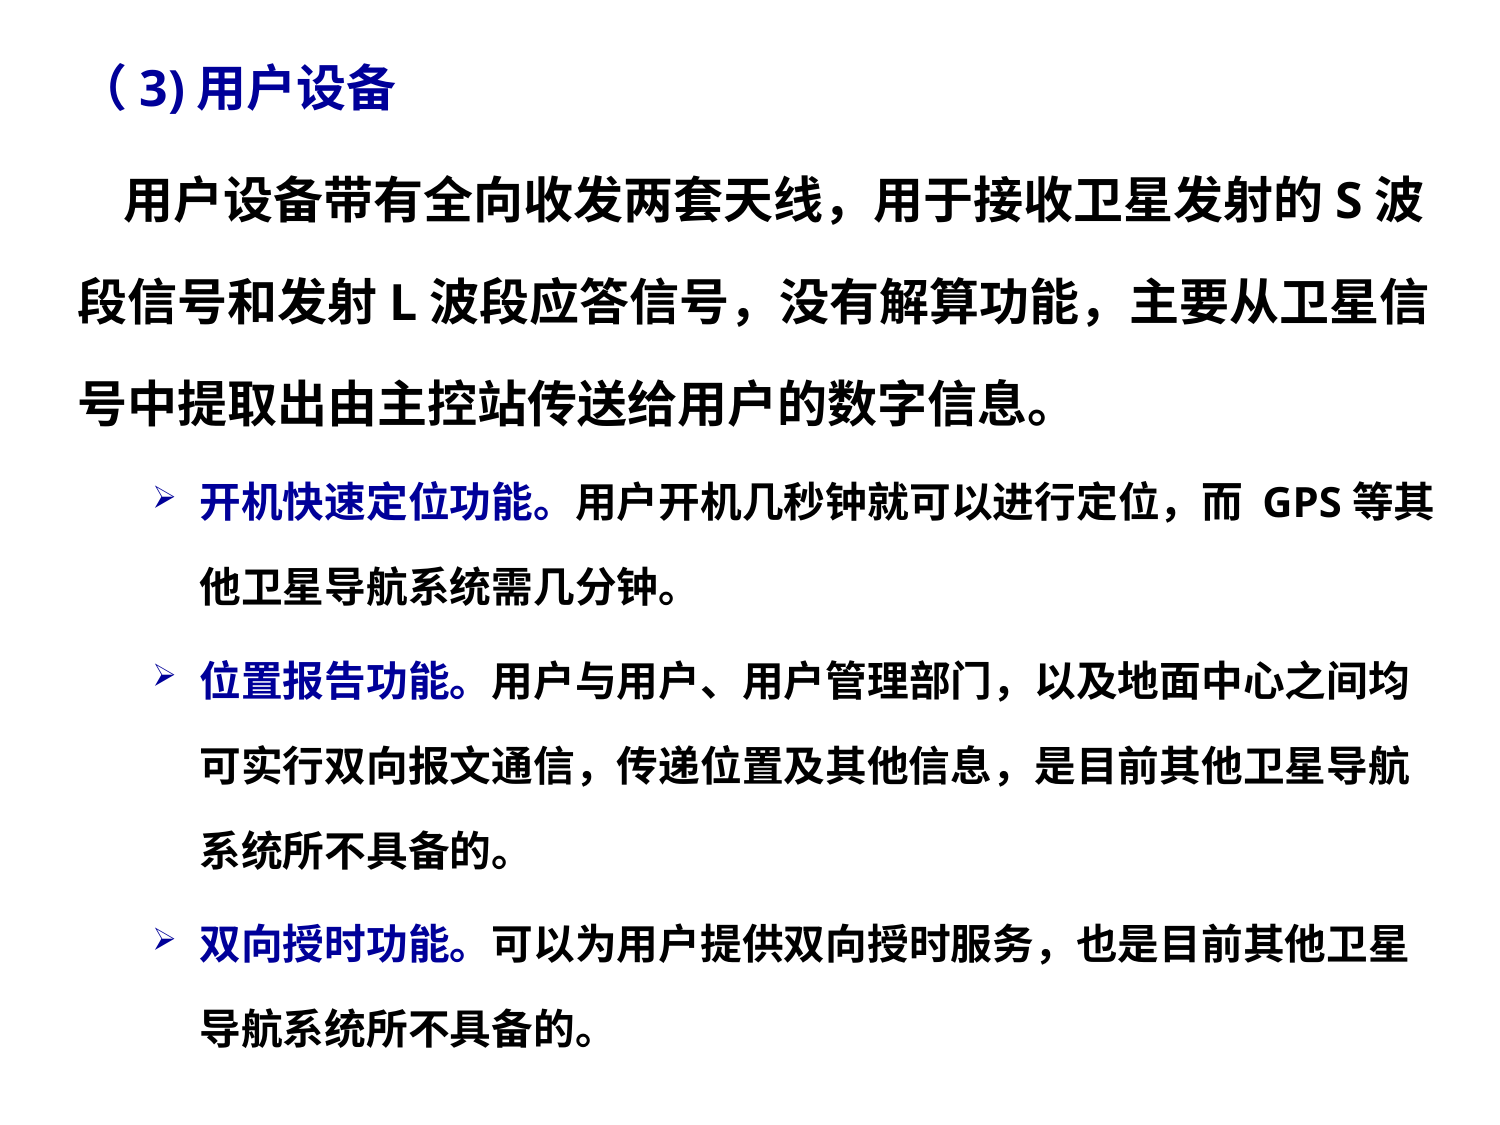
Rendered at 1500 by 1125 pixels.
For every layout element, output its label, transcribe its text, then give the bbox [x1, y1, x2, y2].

list （3)用户设备 用户设备带有全向收发两套天线，用于接收卫星发射的S波段信号和发射L波段应答信号，没有解算功能，主要从卫星信号中提取出由主控站传送给用户的数字信息。 开机快速定位功能。用户开机几秒钟就可以进行定位，而 GPS等其他卫星导航系统需几分钟。 位置报告功能。用户与用户、用户管理部门，以及地面中心之间均可实行双向报文通信，传递位置及其他信息，是目前其他卫星导航系统所不具备的。 双向授时功能。可以为用户提供双向授时服务，也是目前其他卫星导航系统所不具备的。 [62, 7, 1463, 1072]
